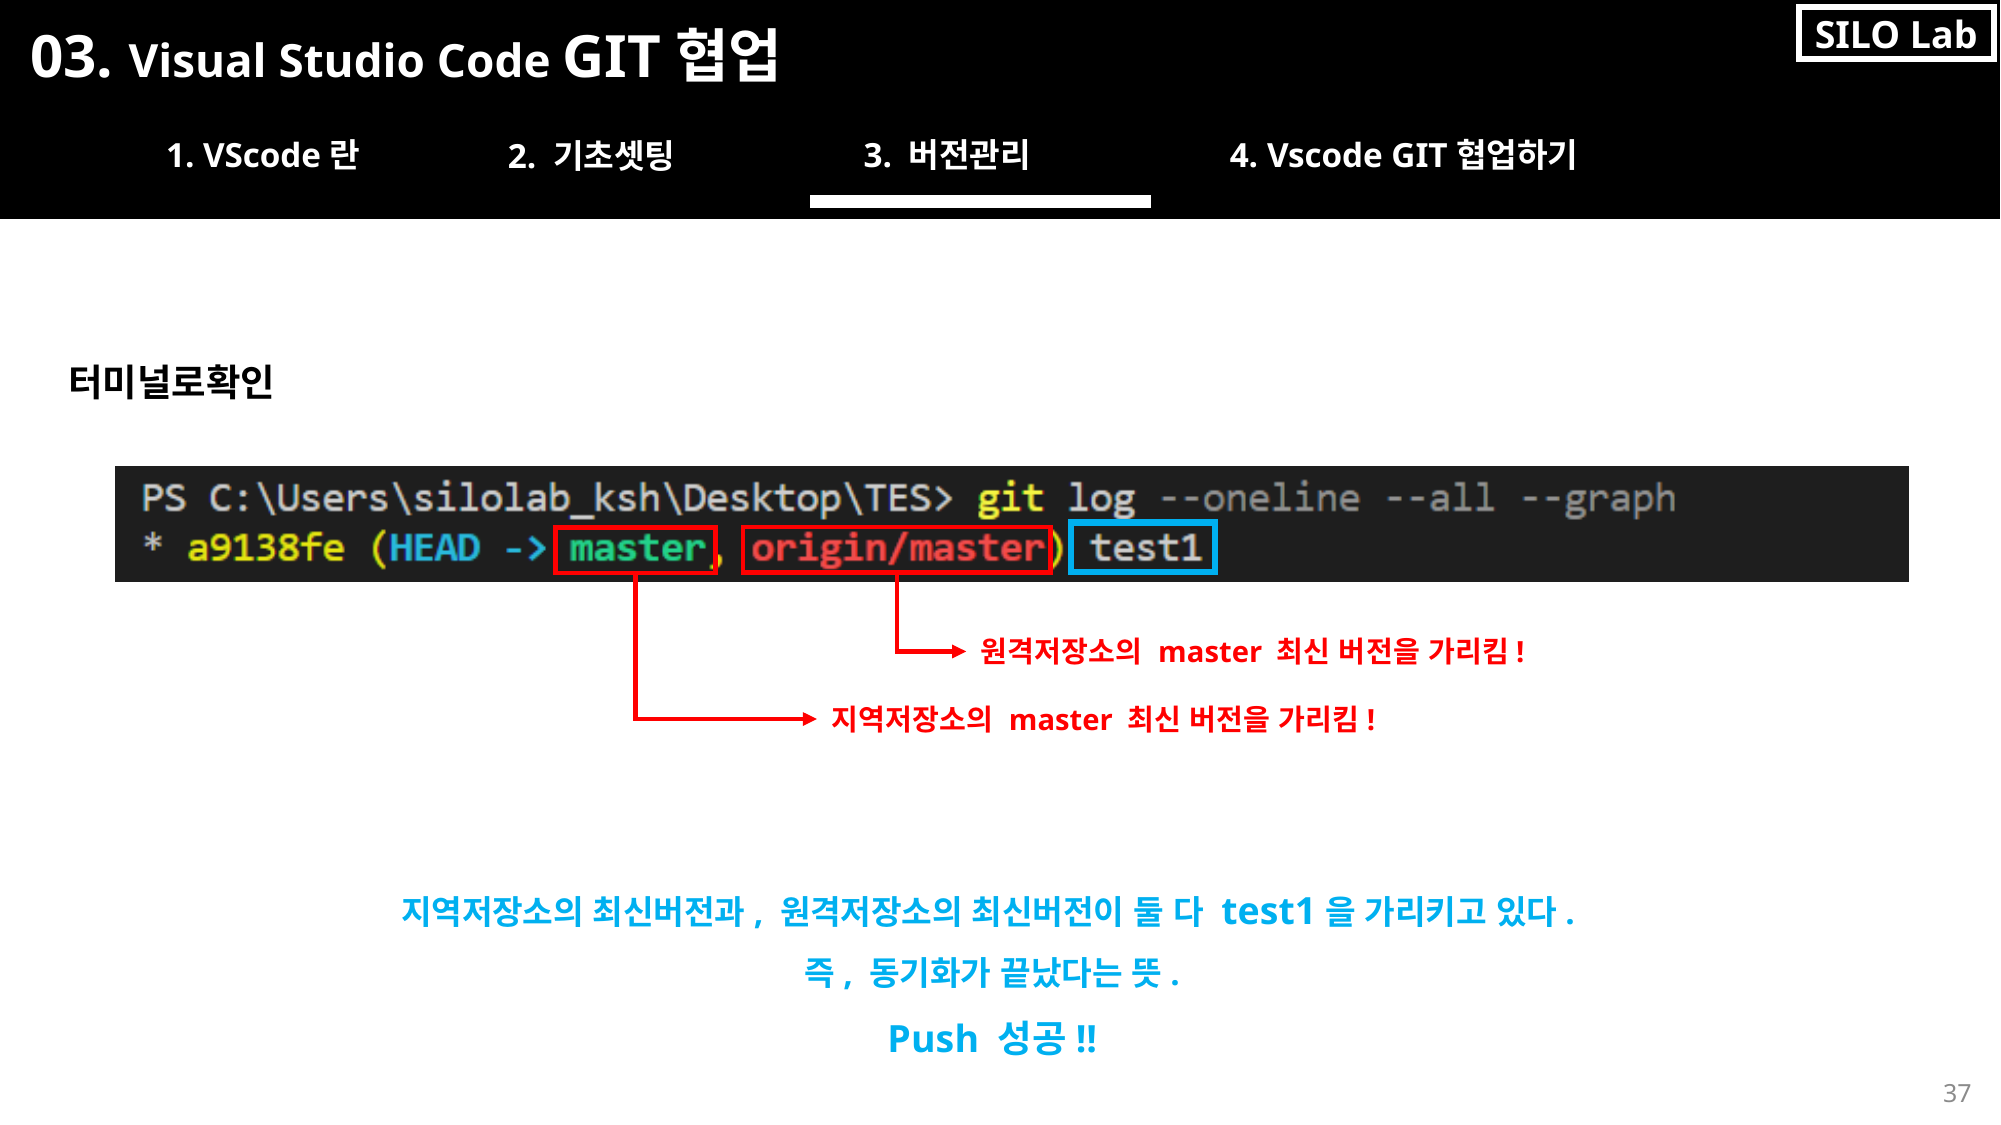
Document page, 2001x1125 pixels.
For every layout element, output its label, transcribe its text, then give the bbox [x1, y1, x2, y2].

text_box 3. 버전관리 [848, 127, 1152, 182]
text_box SILO Lab [1798, 6, 1995, 60]
text_box 지역저장소의 최신버전과, 원격저장소의 최신버전이 둘 다 test1을 가리키고 있다. 즉, 동기화가 끝났다는 뜻. Push 성공!! [175, 857, 1810, 1068]
text_box 03. Visual Studio Code GIT협업 [15, 11, 894, 97]
text_box [0, 0, 2000, 219]
text_box 2. 기초셋팅 [493, 127, 796, 183]
text_box 1. VScode란 [151, 127, 493, 182]
slide_number 37 [1539, 1064, 1987, 1125]
text_box 터미널로확인 [53, 351, 322, 412]
text_box 원격저장소의 master 최신 버전을 가리킴! [966, 625, 1597, 676]
text_box 지역저장소의 master 최신 버전을 가리킴! [816, 694, 1472, 744]
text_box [891, 577, 972, 647]
picture [115, 466, 1909, 582]
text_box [652, 555, 800, 737]
text_box 4. Vscode GIT협업하기 [1215, 127, 1632, 182]
